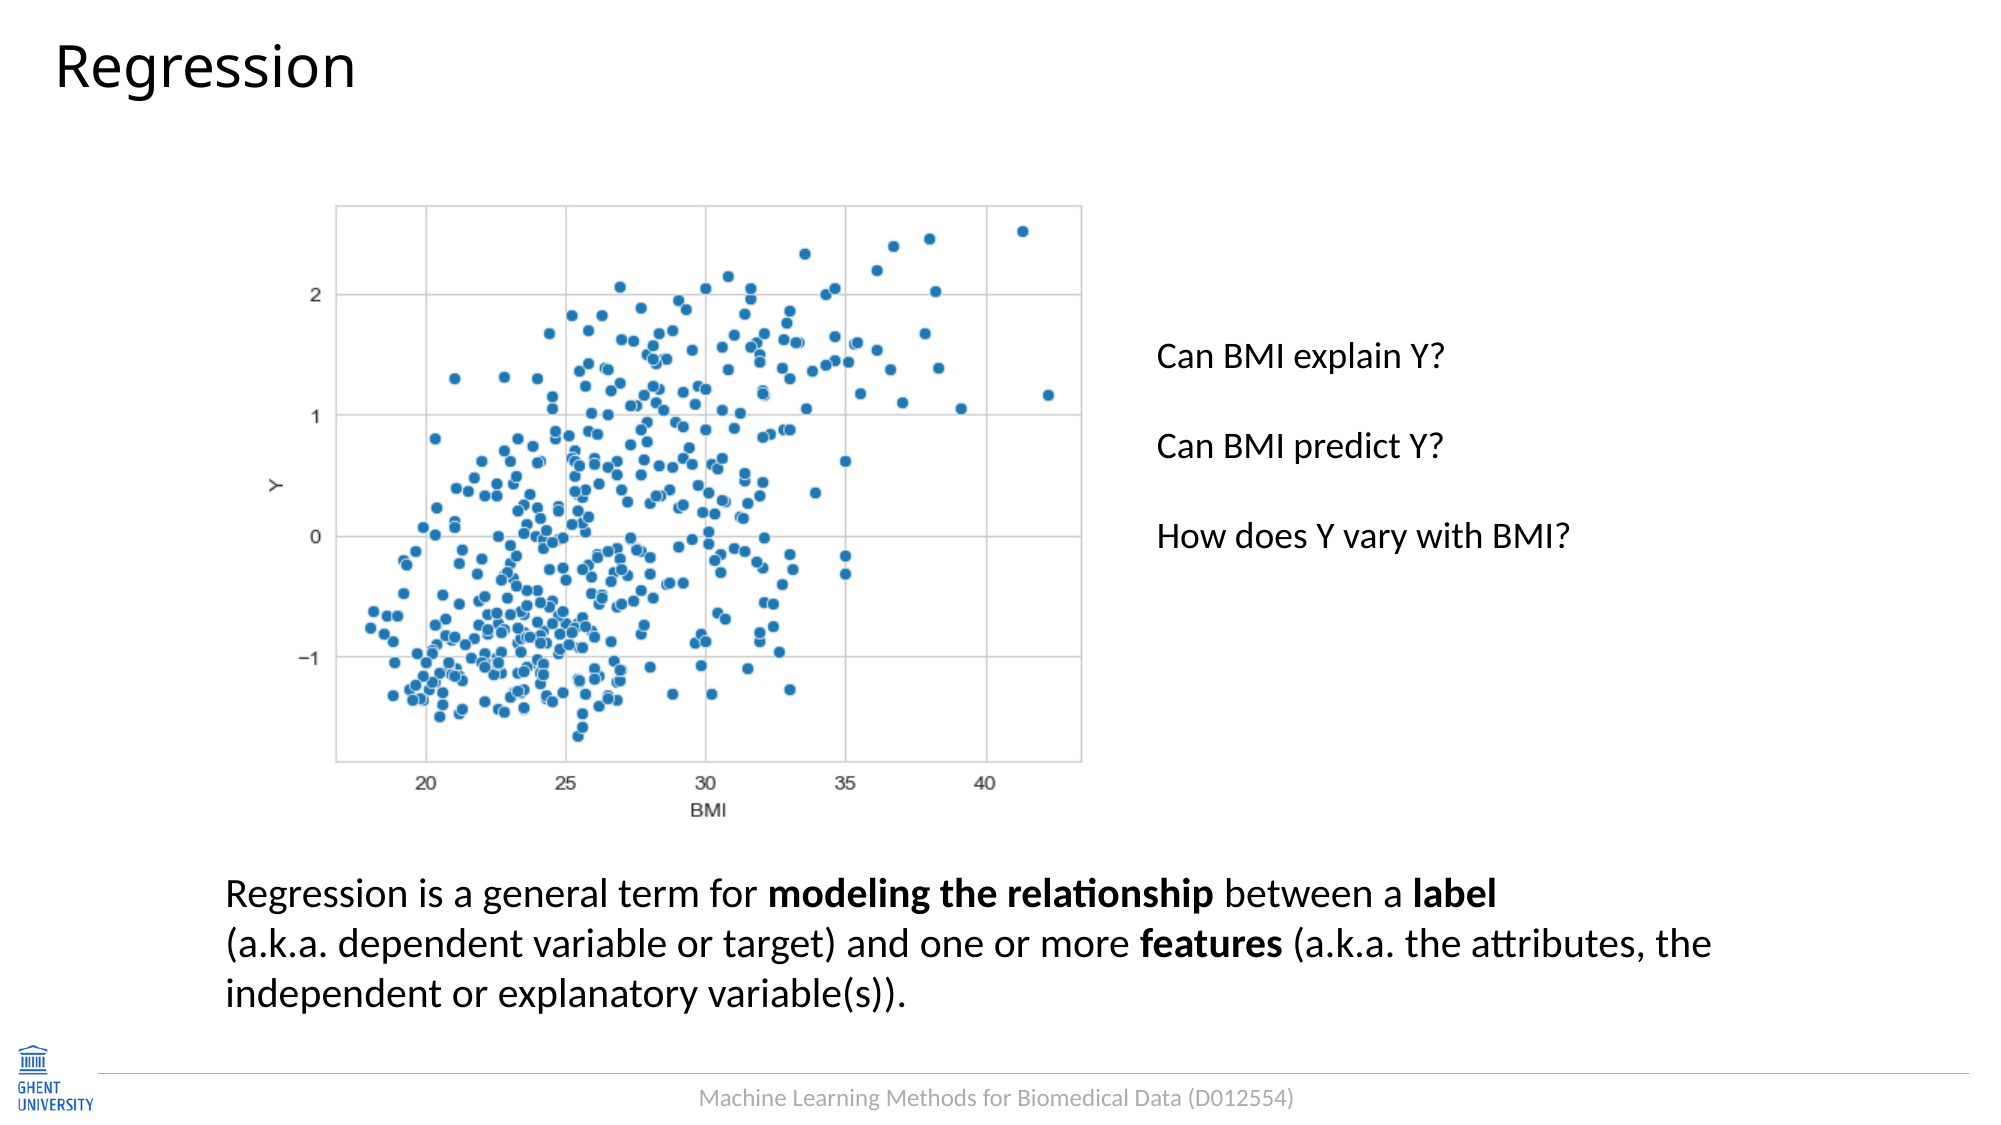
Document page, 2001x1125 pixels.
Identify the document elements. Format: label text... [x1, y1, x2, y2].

picture [256, 192, 1096, 835]
text_box Machine Learning Methods for Biomedical Data (D012554) [10, 1074, 1990, 1120]
text_box Regression [39, 21, 1967, 107]
text_box Regression is a general term for modeling the relationship between a label (a.k.a. dependent variable or target) and one or more features (a.k.a. the attributes, the independent or explanatory variable(s)). [210, 858, 1760, 1024]
picture [10, 1031, 101, 1118]
text_box Can BMI explain Y? Can BMI predict Y? How does Y vary with BMI? [1142, 323, 1665, 699]
